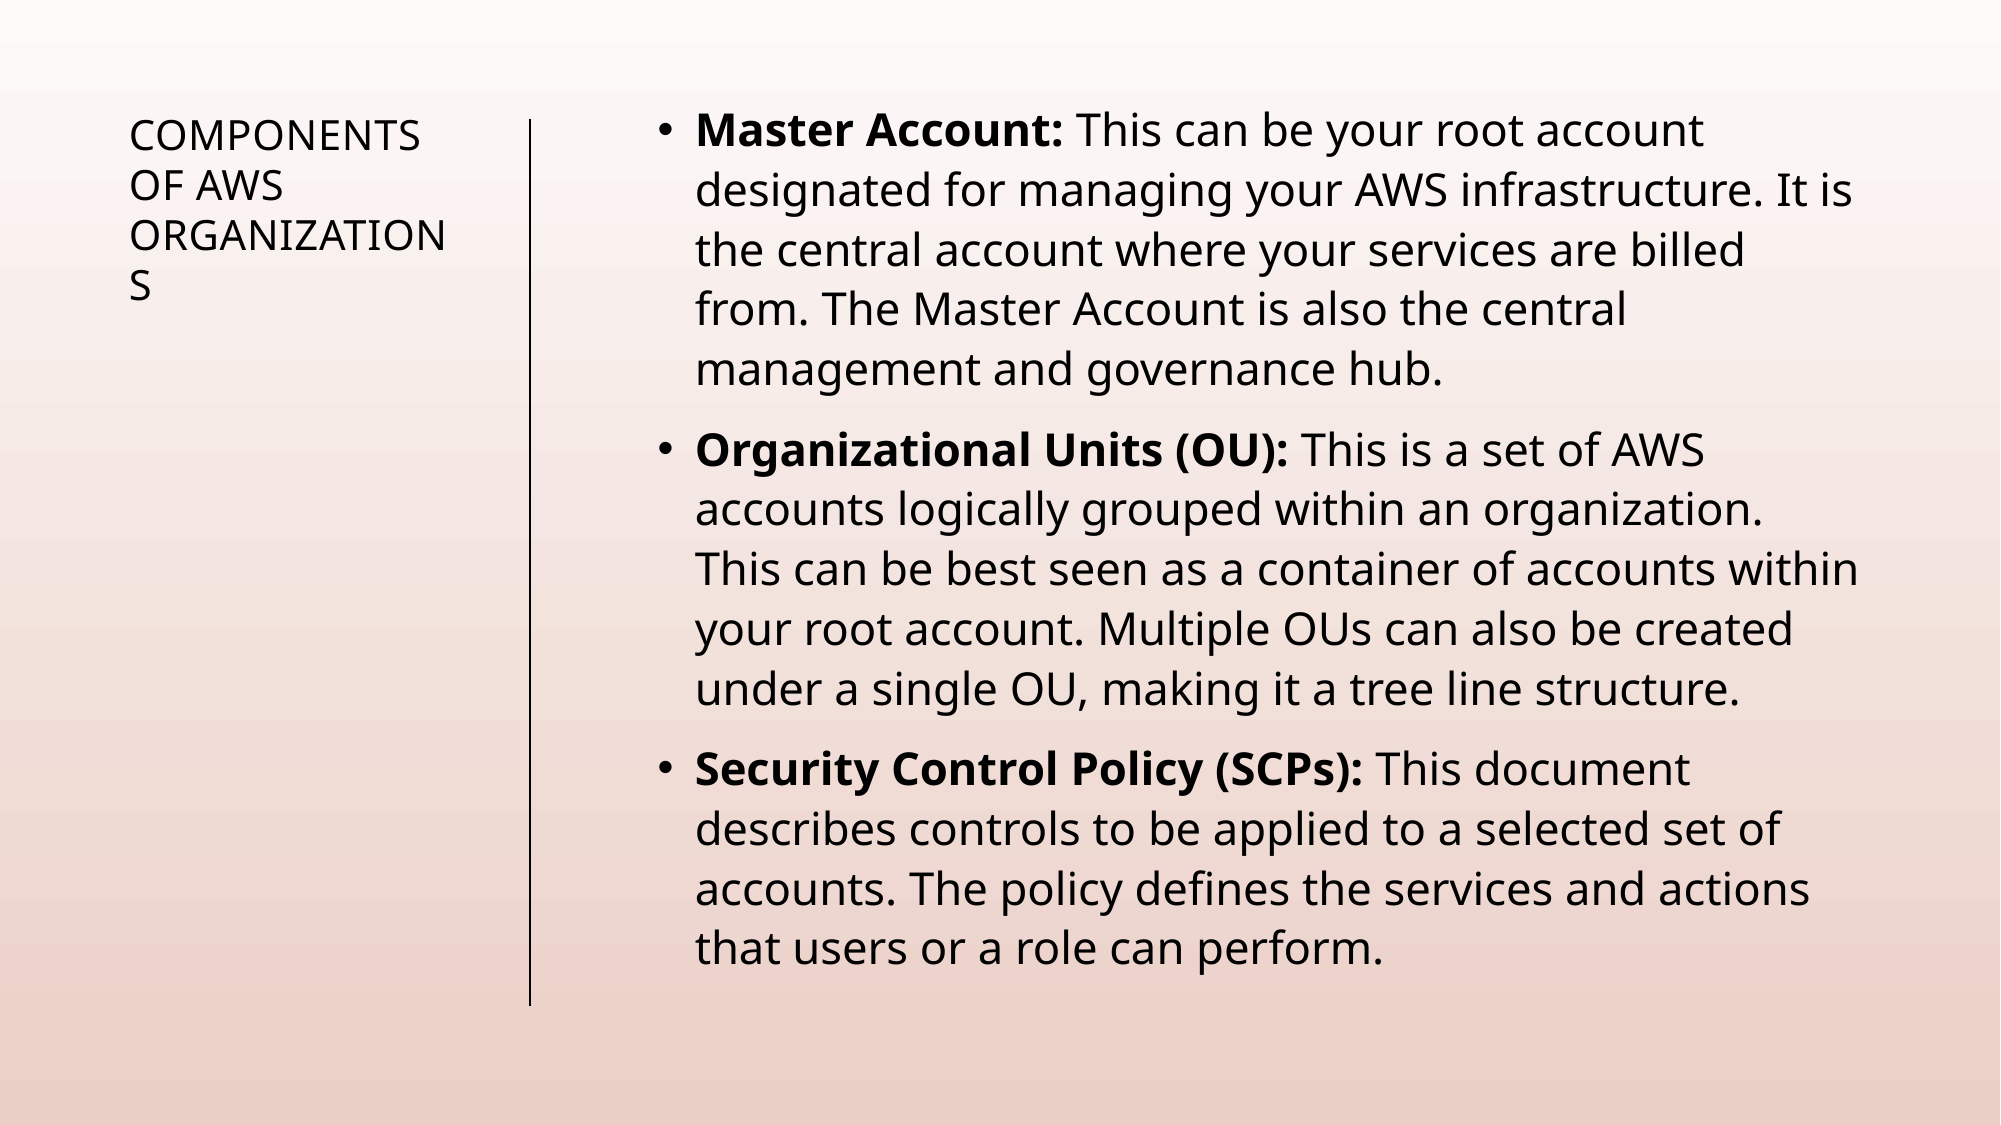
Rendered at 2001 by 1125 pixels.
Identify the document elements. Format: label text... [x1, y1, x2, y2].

text_box [0, 0, 2000, 1125]
list Master Account: This can be your root account designated for managing your AWS infrastructure. It is the central account where your services are billed from. The Master Account is also the central management and governance hub. Organizational Units (OU): This is a set of AWS accounts logically grouped within an organization. This can be best seen as a container of accounts within your root account. Multiple OUs can also be created under a single OU, making it a tree line structure. Security Control Policy (SCPs): This document describes controls to be applied to a selected set of accounts. The policy defines the services and actions that users or a role can perform. [642, 88, 1876, 1033]
title Components of AWS Organizations [114, 101, 468, 802]
